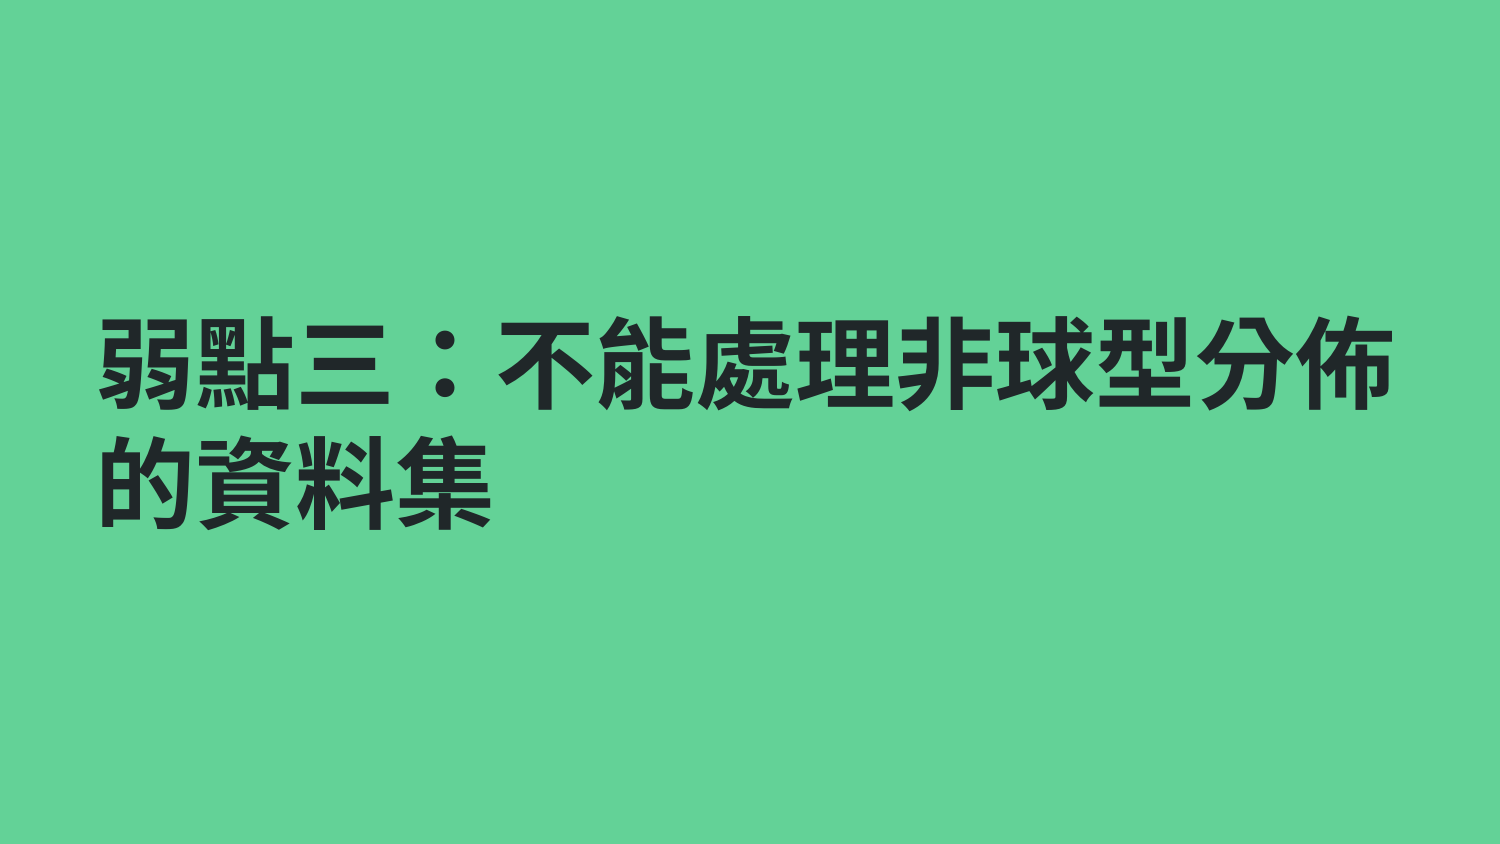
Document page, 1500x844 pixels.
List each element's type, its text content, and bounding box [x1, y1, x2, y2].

title 弱點三：不能處理非球型分佈的資料集 [80, 86, 1475, 758]
